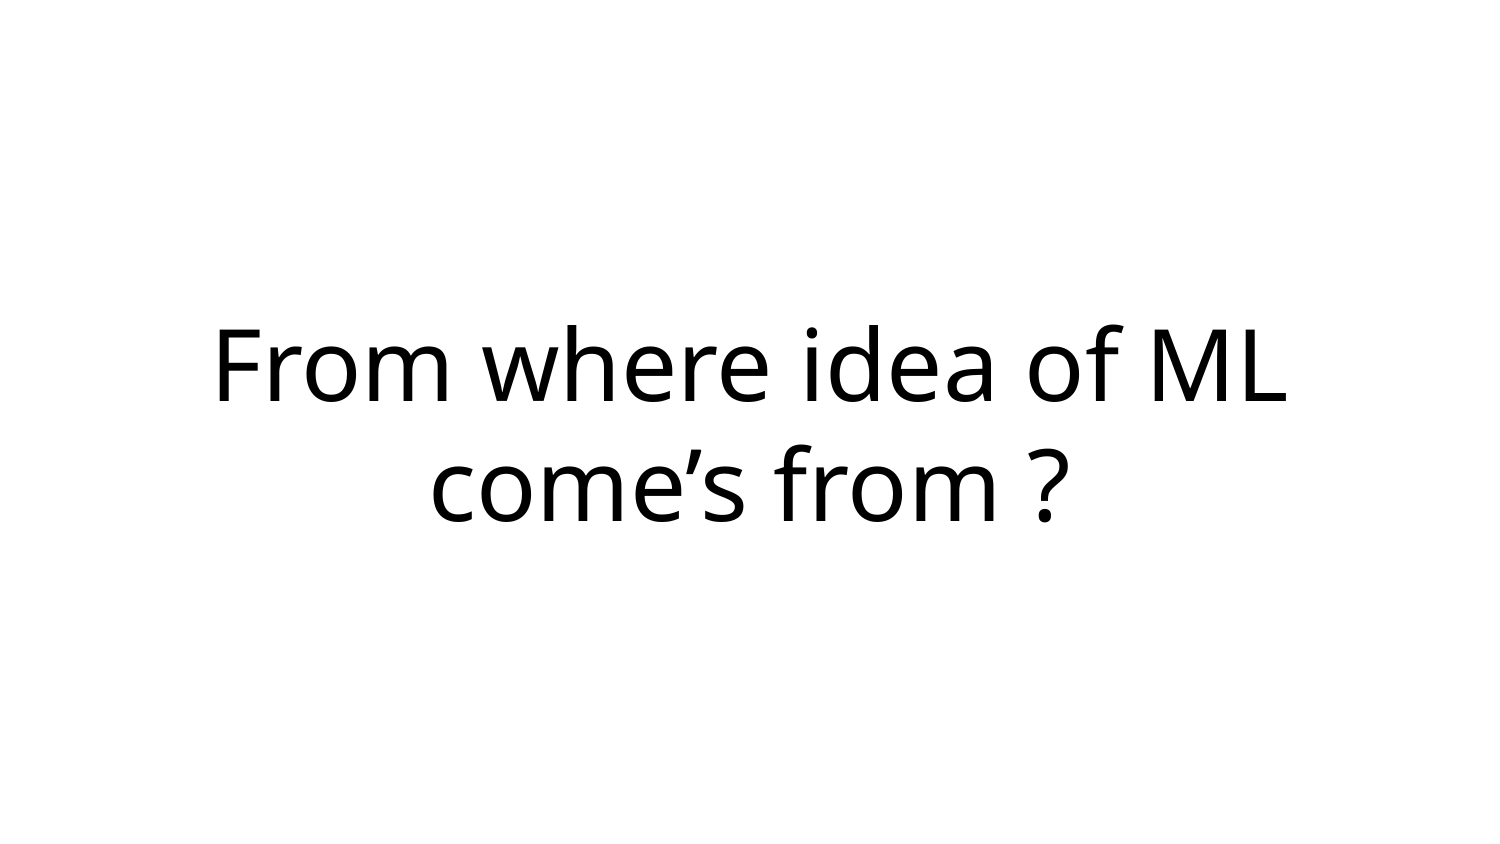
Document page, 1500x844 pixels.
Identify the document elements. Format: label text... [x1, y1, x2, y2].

title From where idea of ML come’s from ? [51, 352, 1449, 491]
